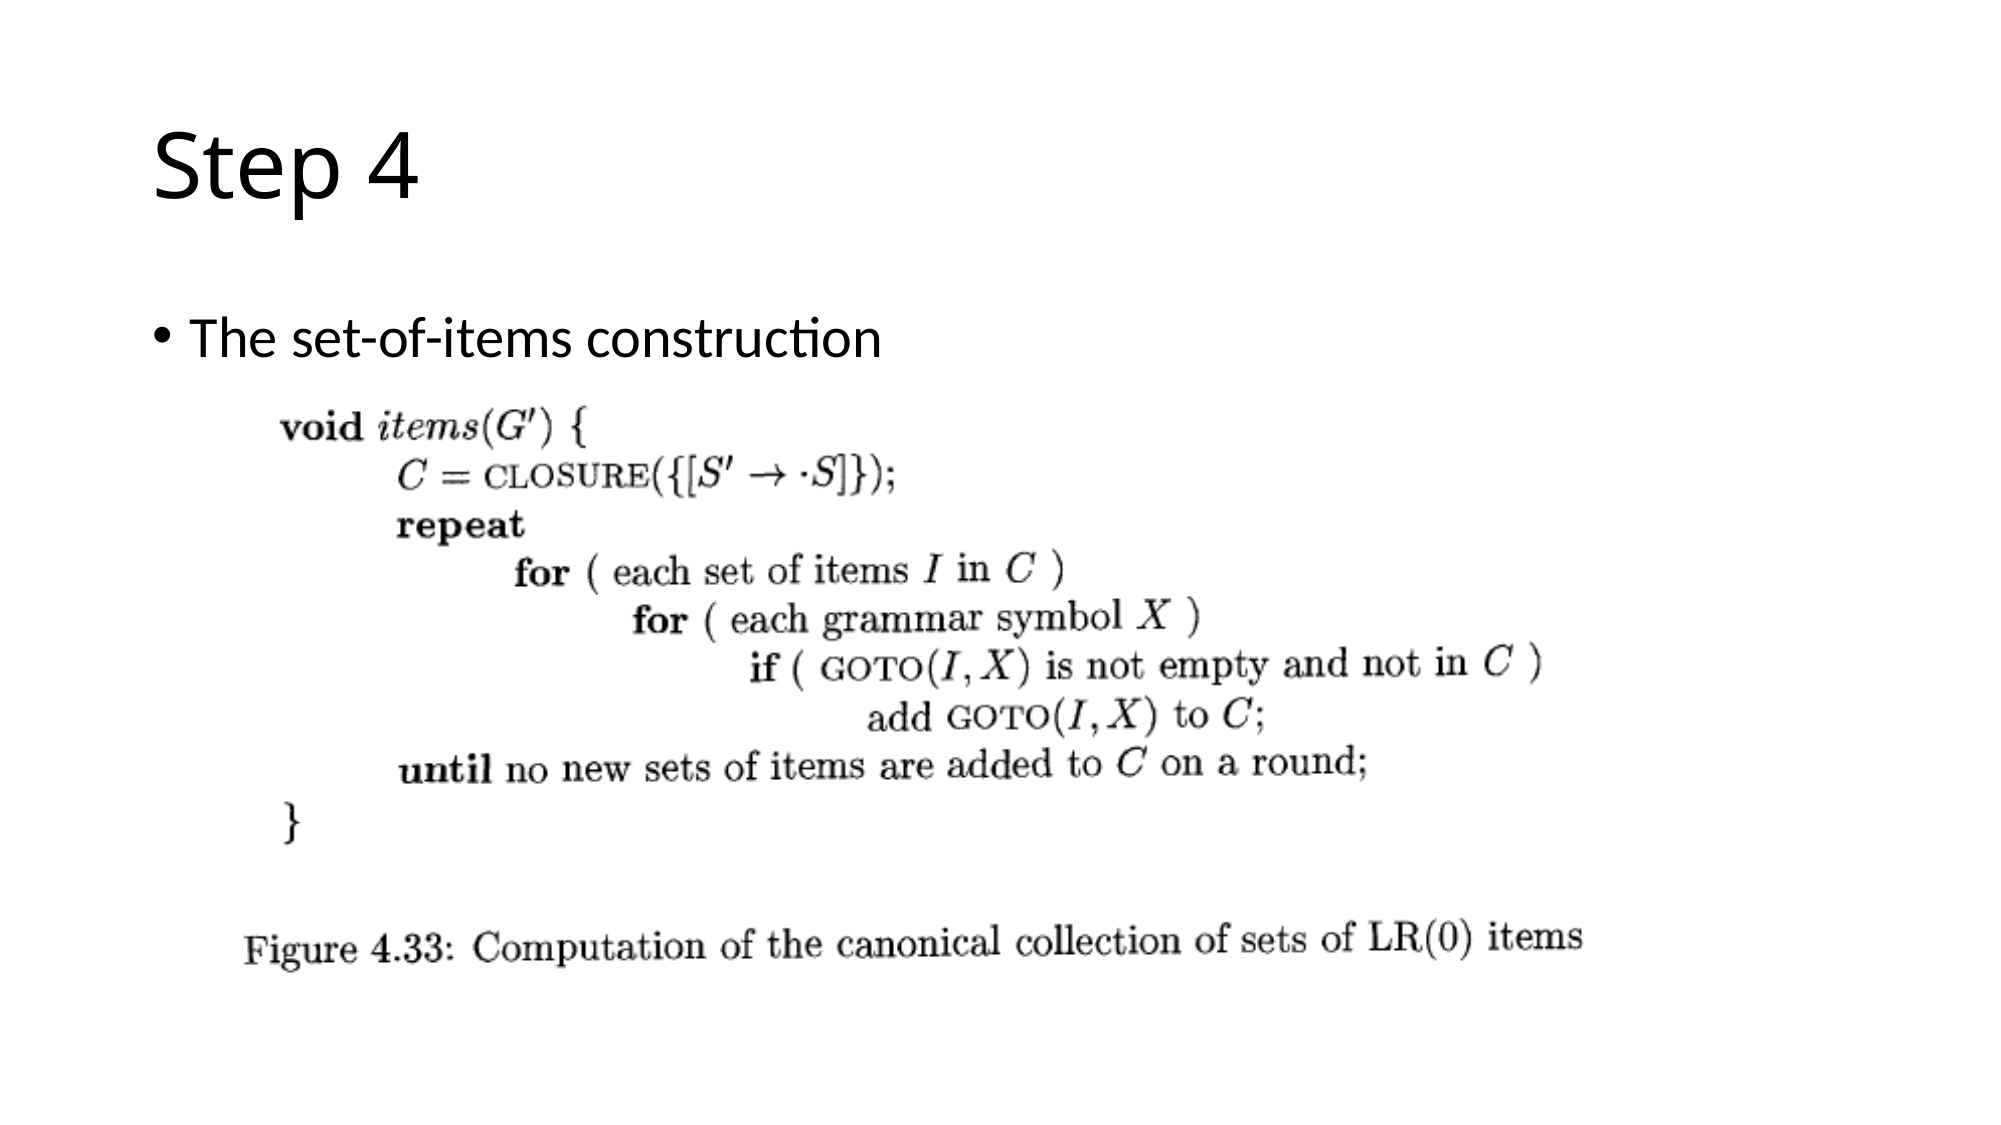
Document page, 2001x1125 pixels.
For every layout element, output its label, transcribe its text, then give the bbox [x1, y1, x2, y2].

title Step 4 [137, 59, 1863, 278]
picture [214, 392, 1610, 977]
list The set-of-items construction [137, 299, 1863, 1014]
